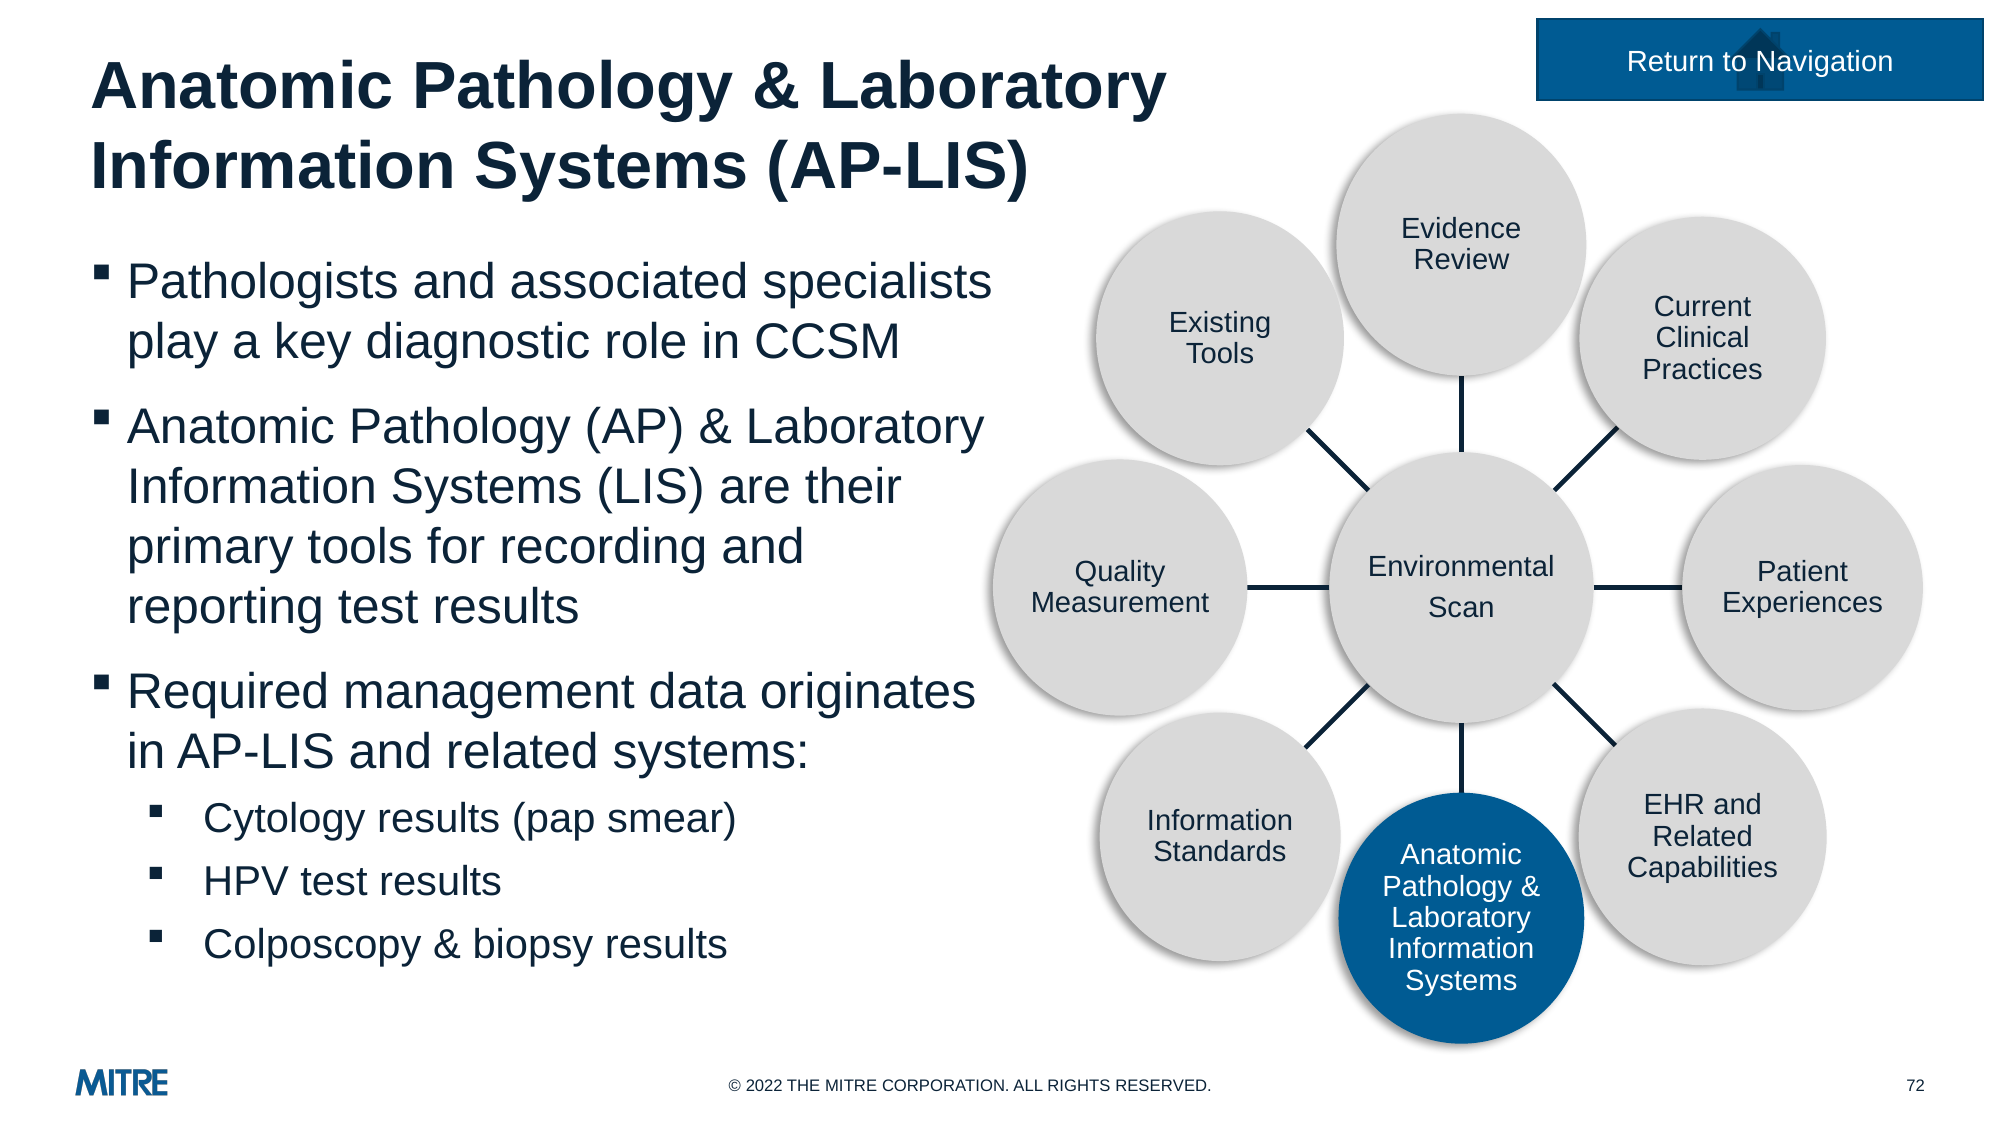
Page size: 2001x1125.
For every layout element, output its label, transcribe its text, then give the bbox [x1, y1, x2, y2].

slide_number 72 [1793, 1064, 1925, 1106]
text_box Return to Navigation [1536, 18, 1984, 101]
title Anatomic Pathology & Laboratory Information Systems (AP-LIS) [75, 65, 1199, 179]
picture [71, 1063, 174, 1103]
list Pathologists and associated specialists play a key diagnostic role in CCSM Anatomic Pathology (AP) & Laboratory Information Systems (LIS) are their primary tools for recording and reporting test results Required management data originates in AP-LIS and related systems: Cytology results (pap smear) HPV test results Colposcopy & biopsy results [75, 241, 992, 1025]
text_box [992, 113, 1923, 1044]
